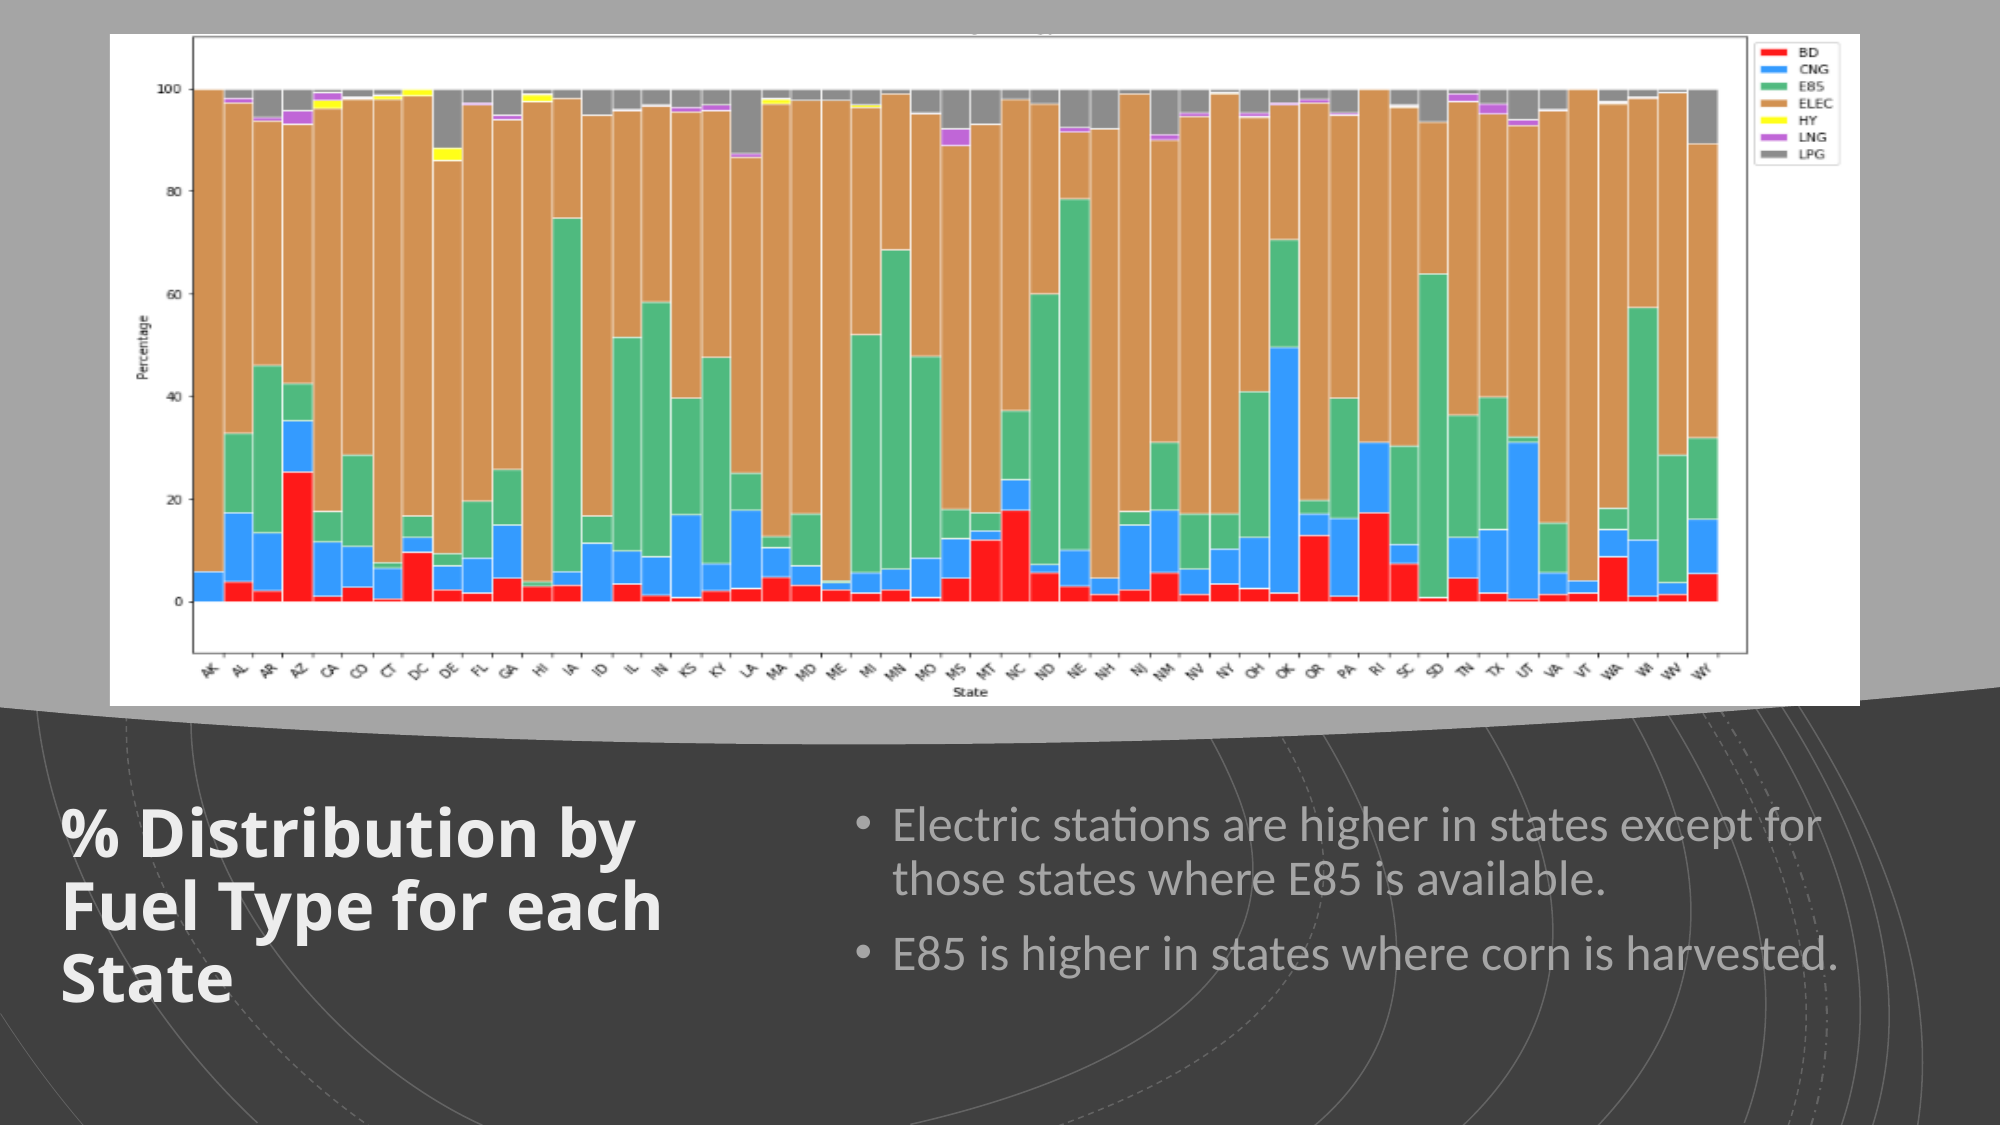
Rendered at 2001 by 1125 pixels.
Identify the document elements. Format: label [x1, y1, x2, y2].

picture [109, 34, 1860, 706]
text_box [0, 0, 1999, 1125]
